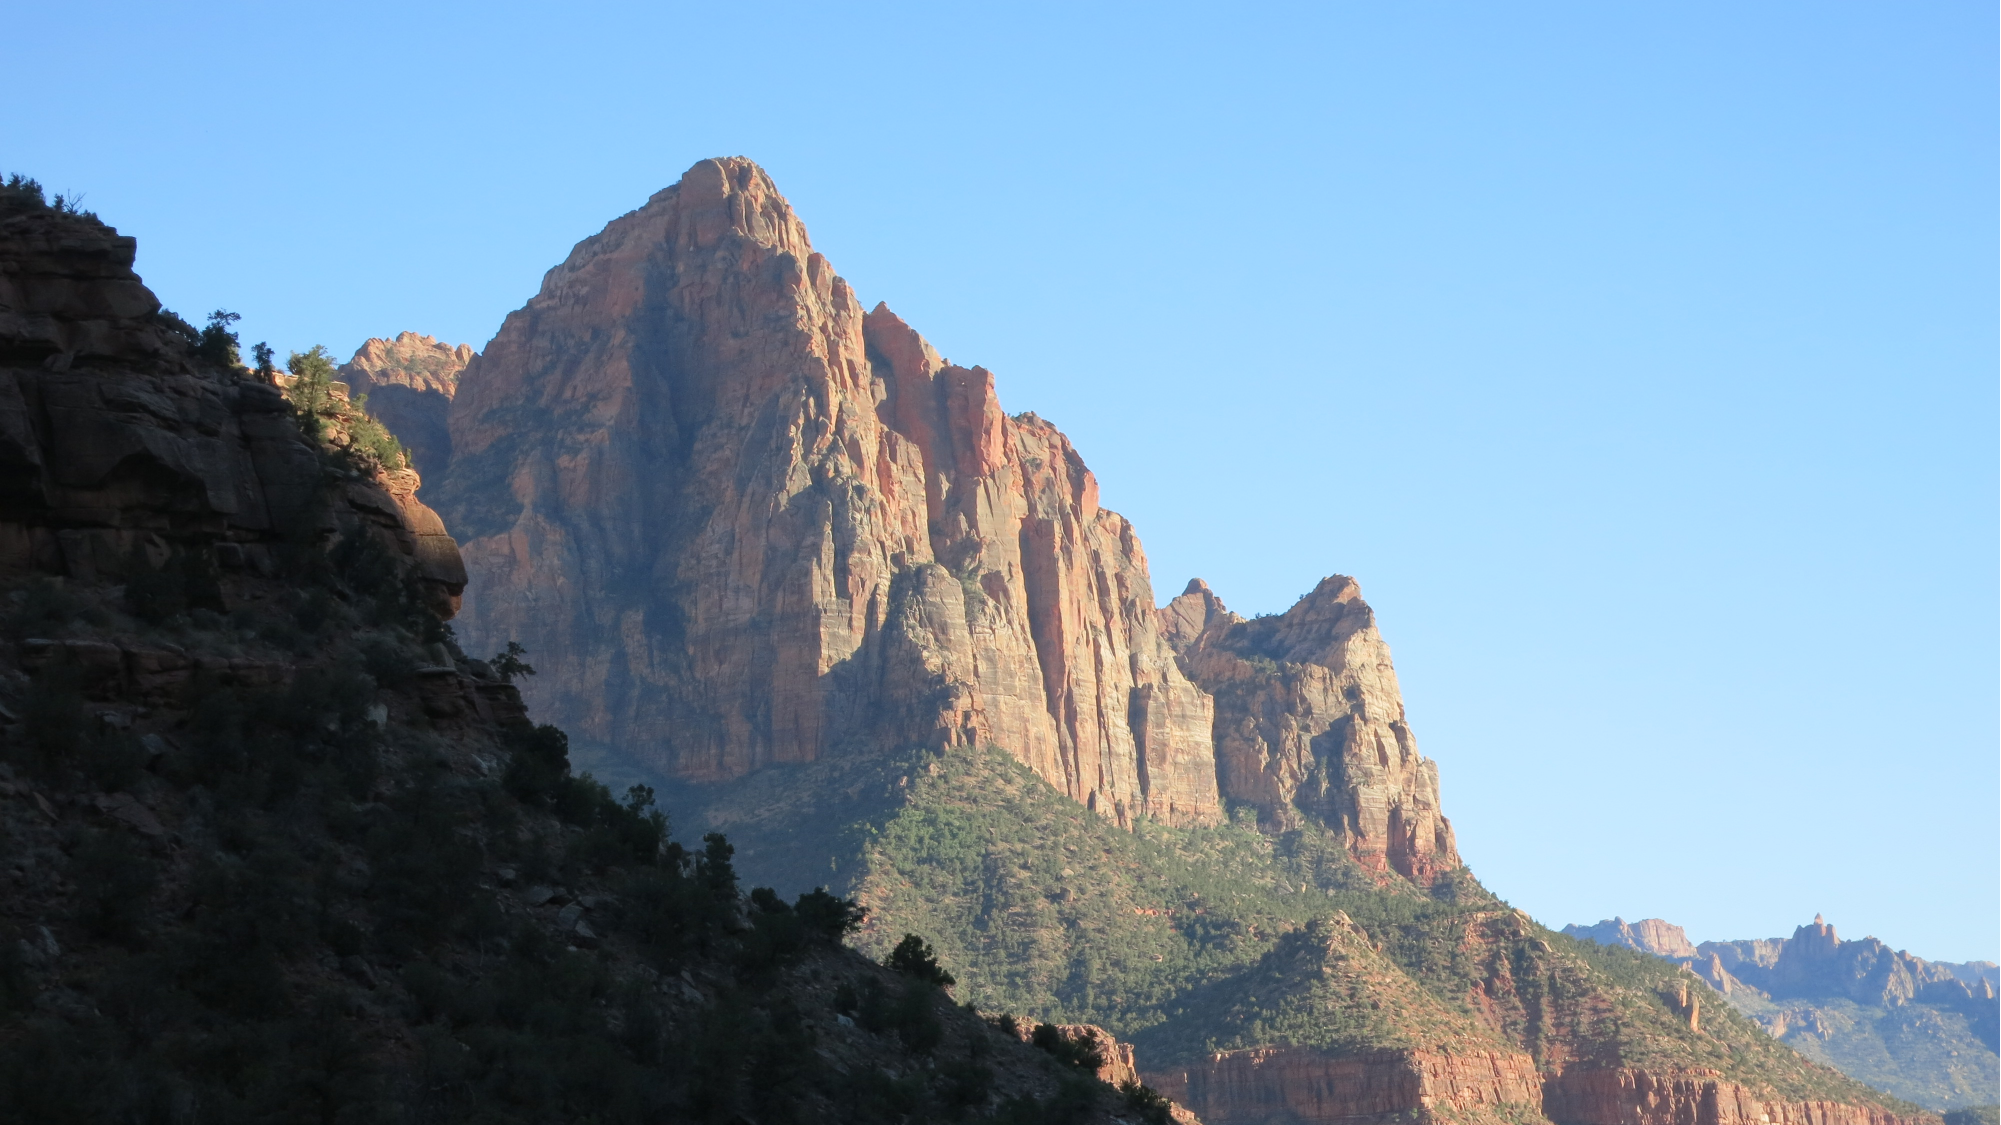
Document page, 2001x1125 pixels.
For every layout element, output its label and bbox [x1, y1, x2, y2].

list [0, 0, 2000, 1125]
